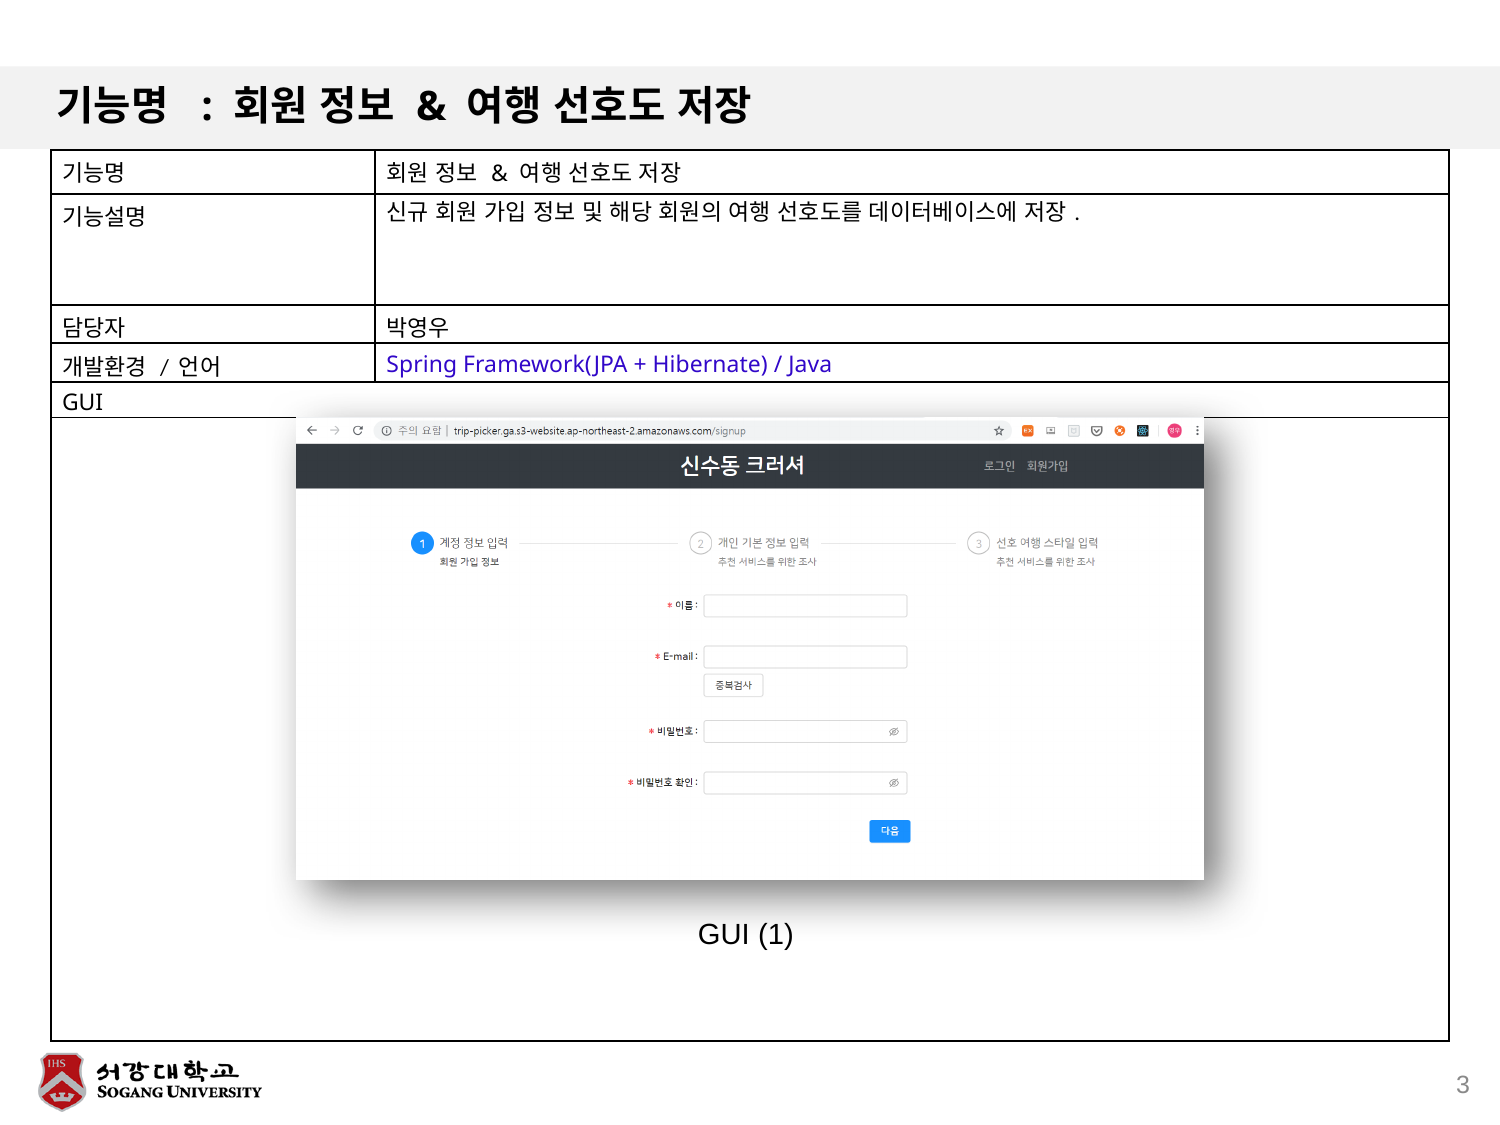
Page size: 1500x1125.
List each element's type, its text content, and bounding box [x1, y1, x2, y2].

table_header 회원 정보 & 여행 선호도 저장 [376, 151, 1448, 193]
table_cell 박영우 [376, 306, 1448, 342]
text_box GUI (1) [462, 907, 1038, 958]
picture [296, 417, 1204, 880]
table_cell 기능설명 [52, 195, 374, 304]
picture [0, 1031, 294, 1125]
title 기능명 : 회원 정보 & 여행 선호도 저장 [41, 64, 1459, 149]
table_cell 개발환경 / 언어 [52, 344, 374, 381]
table_header 기능명 [52, 151, 374, 193]
table_cell [52, 418, 1448, 1040]
table_cell GUI [52, 383, 1448, 417]
table_cell 신규 회원 가입 정보 및 해당 회원의 여행 선호도를 데이터베이스에 저장. [376, 195, 1448, 304]
table_cell 담당자 [52, 306, 374, 342]
table_cell Spring Framework(JPA + Hibernate) / Java [376, 344, 1448, 381]
slide_number 3 [1147, 1053, 1485, 1114]
